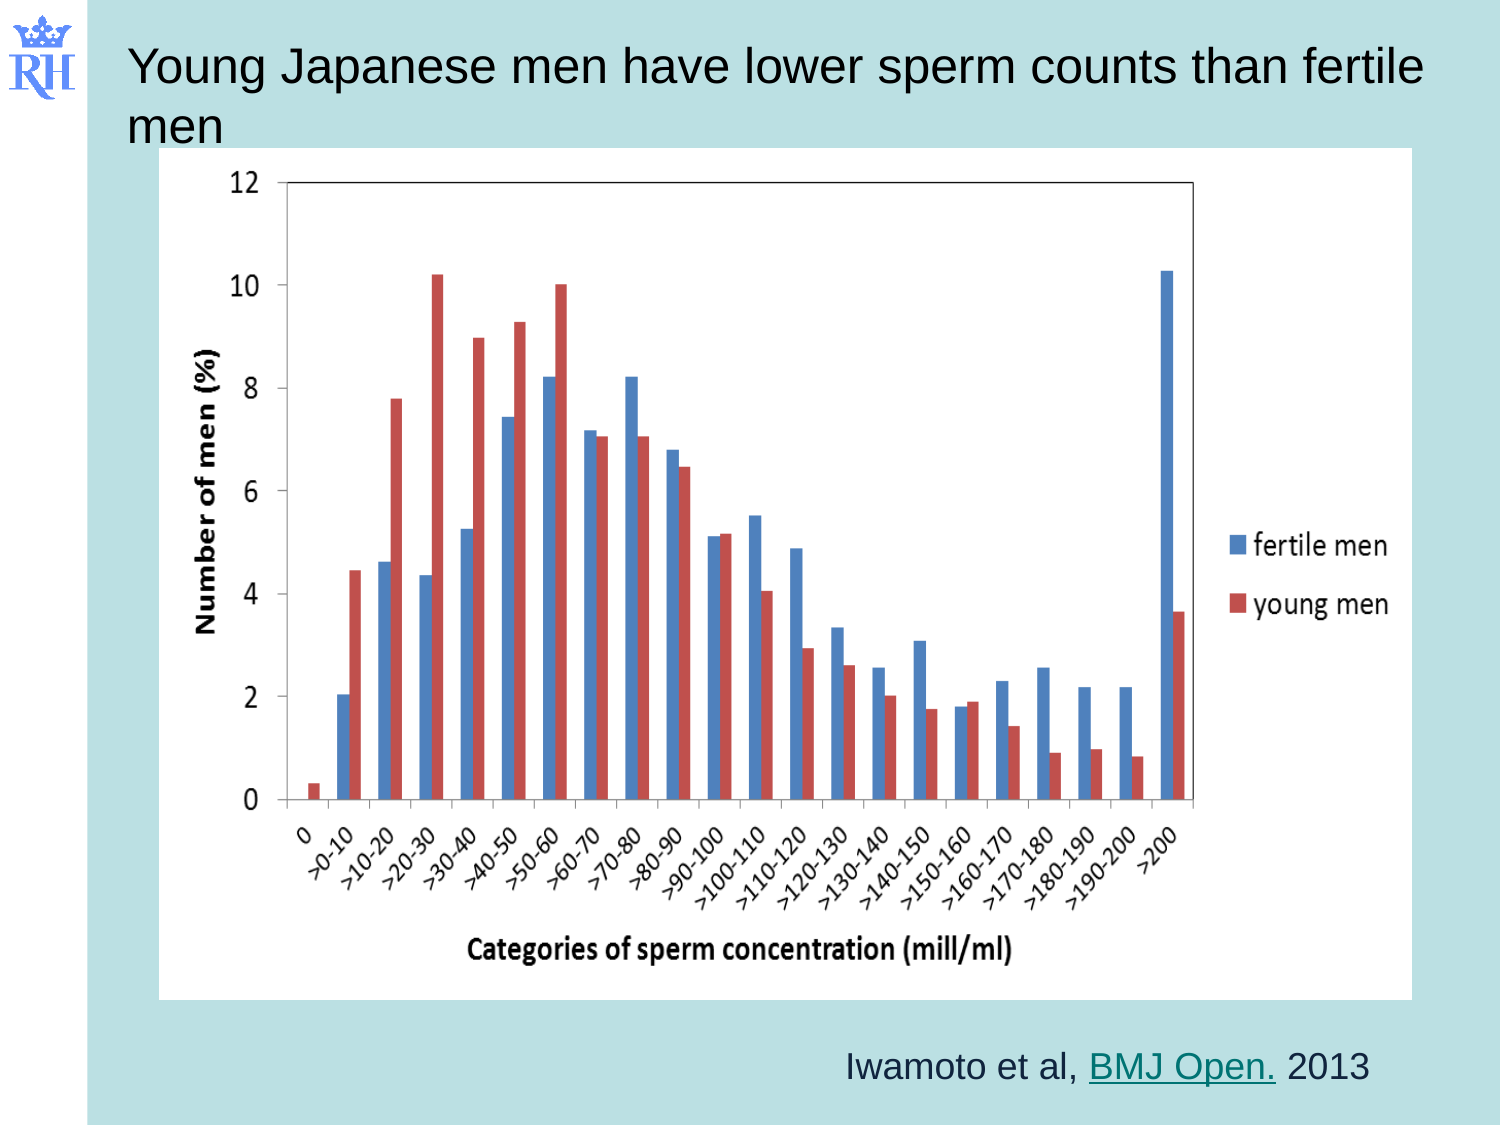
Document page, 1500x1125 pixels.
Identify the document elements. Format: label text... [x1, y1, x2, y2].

text_box Iwamoto et al, BMJ Open. 2013 [830, 1034, 1398, 1095]
picture [159, 148, 1412, 1000]
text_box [0, 0, 88, 1125]
text_box Young Japanese men have lower sperm counts than fertile men [112, 26, 1459, 161]
